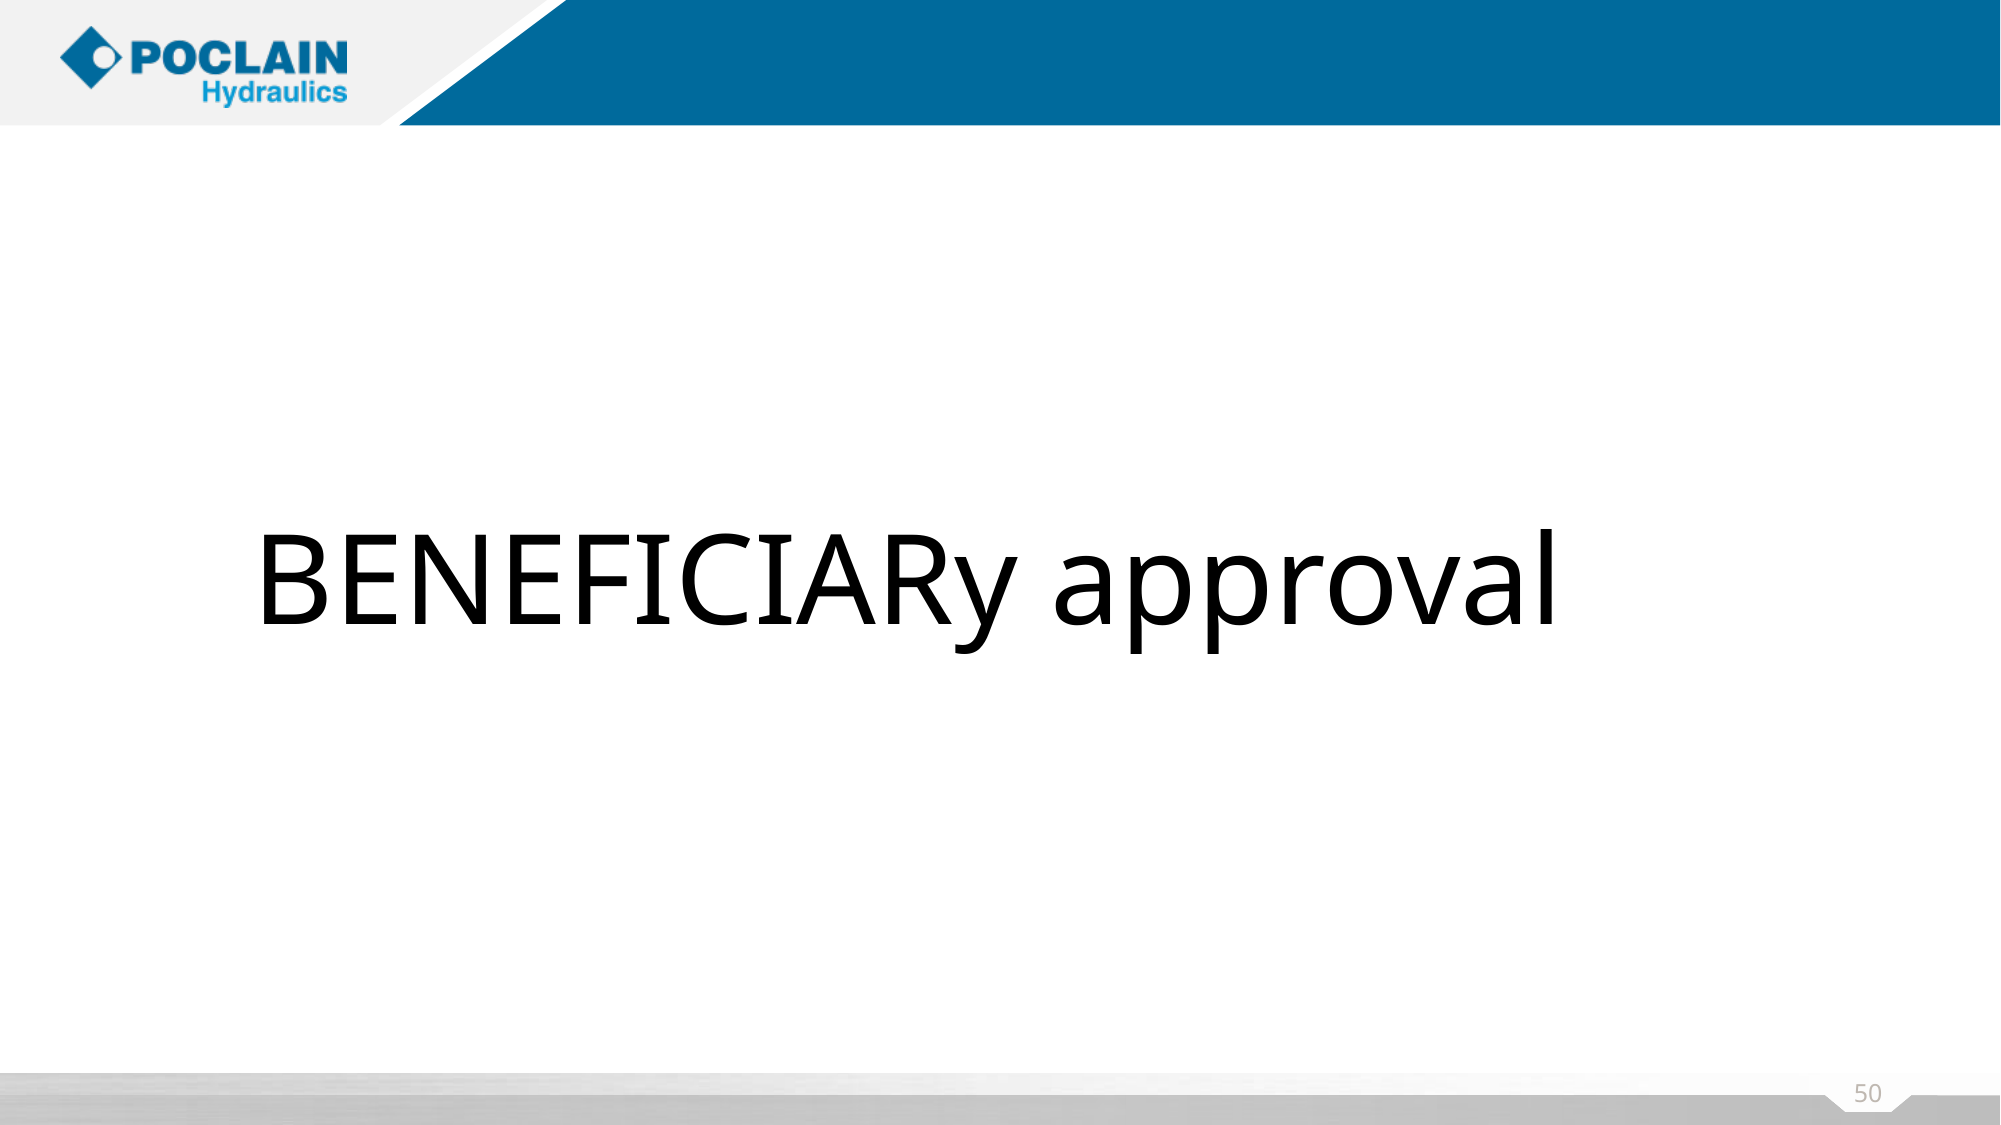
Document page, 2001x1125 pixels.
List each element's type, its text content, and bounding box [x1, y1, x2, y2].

picture [0, 1073, 2001, 1112]
picture [60, 26, 347, 108]
text_box BENEFICIARy approval [238, 492, 1579, 658]
